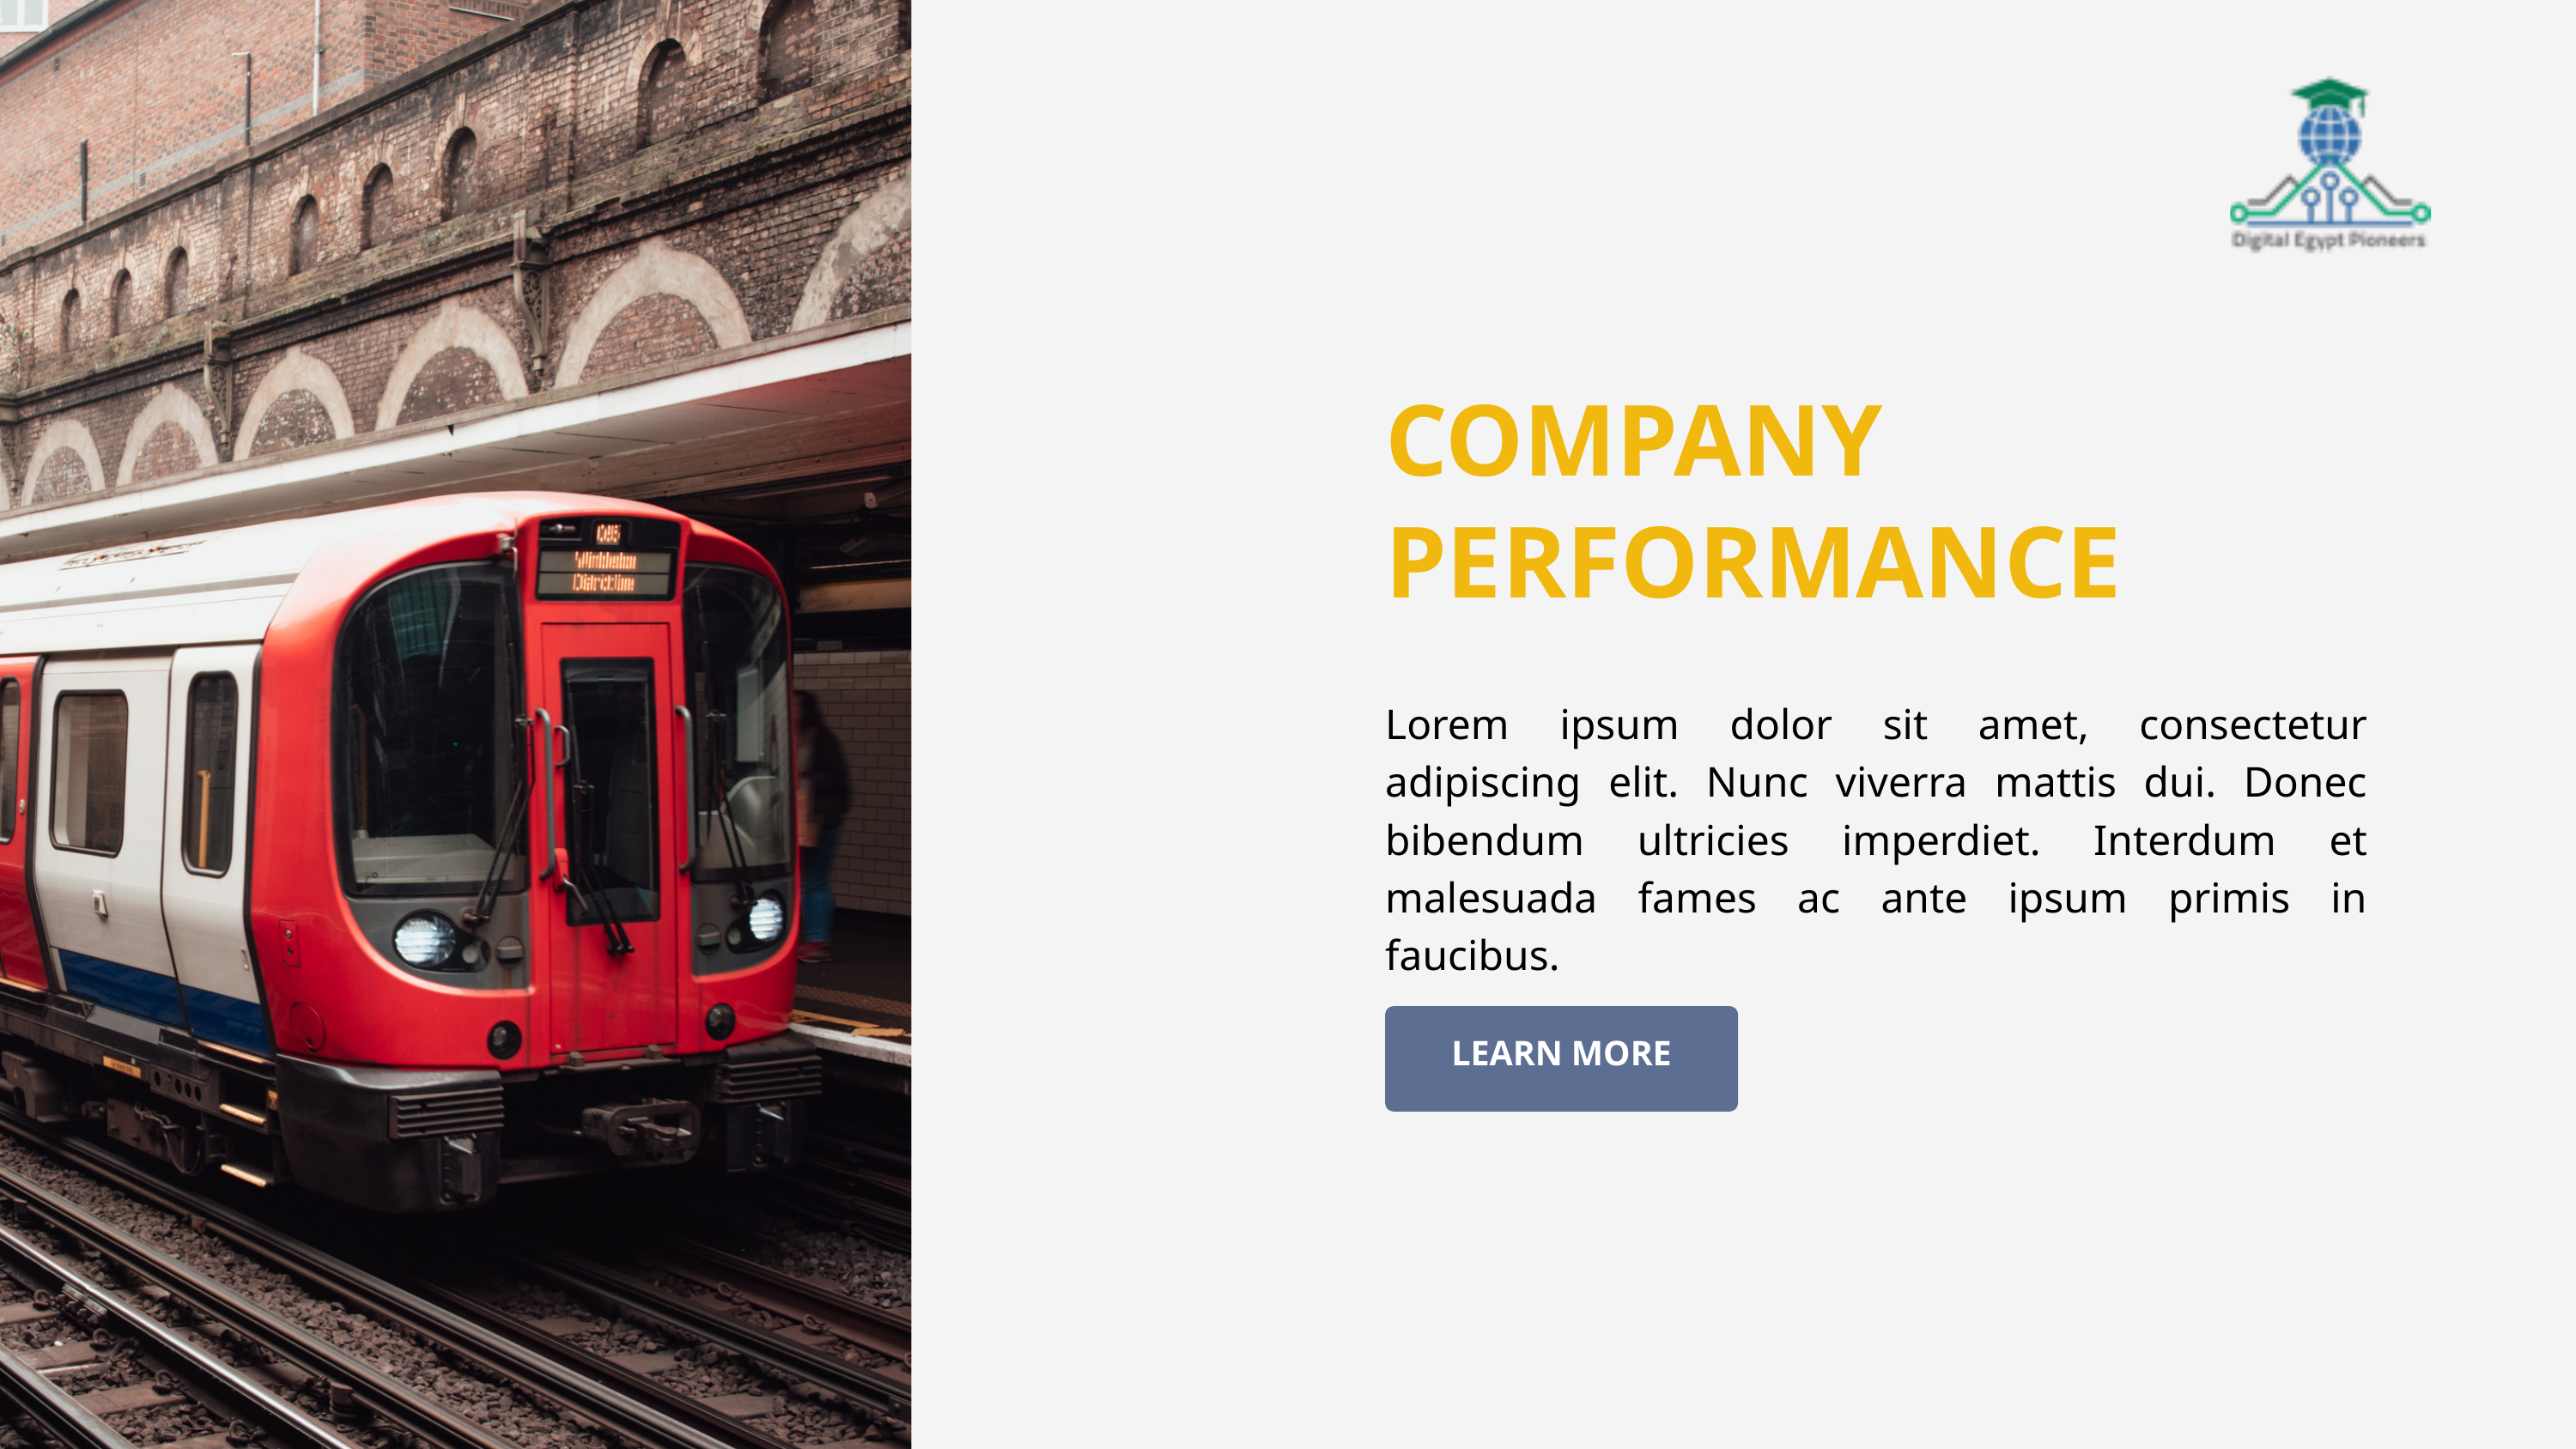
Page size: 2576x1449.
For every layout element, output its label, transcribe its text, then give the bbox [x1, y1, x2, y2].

text_box COMPANY [1385, 357, 2297, 480]
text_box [0, 0, 912, 1449]
text_box Lorem ipsum dolor sit amet, consectetur adipiscing elit. Nunc viverra mattis dui. Donec bibendum ultricies imperdiet. Interdum et malesuada fames ac ante ipsum primis in faucibus. [1385, 690, 2369, 979]
text_box PERFORMANCE [1385, 480, 2297, 618]
text_box [2230, 75, 2432, 260]
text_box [1384, 1005, 1739, 1113]
